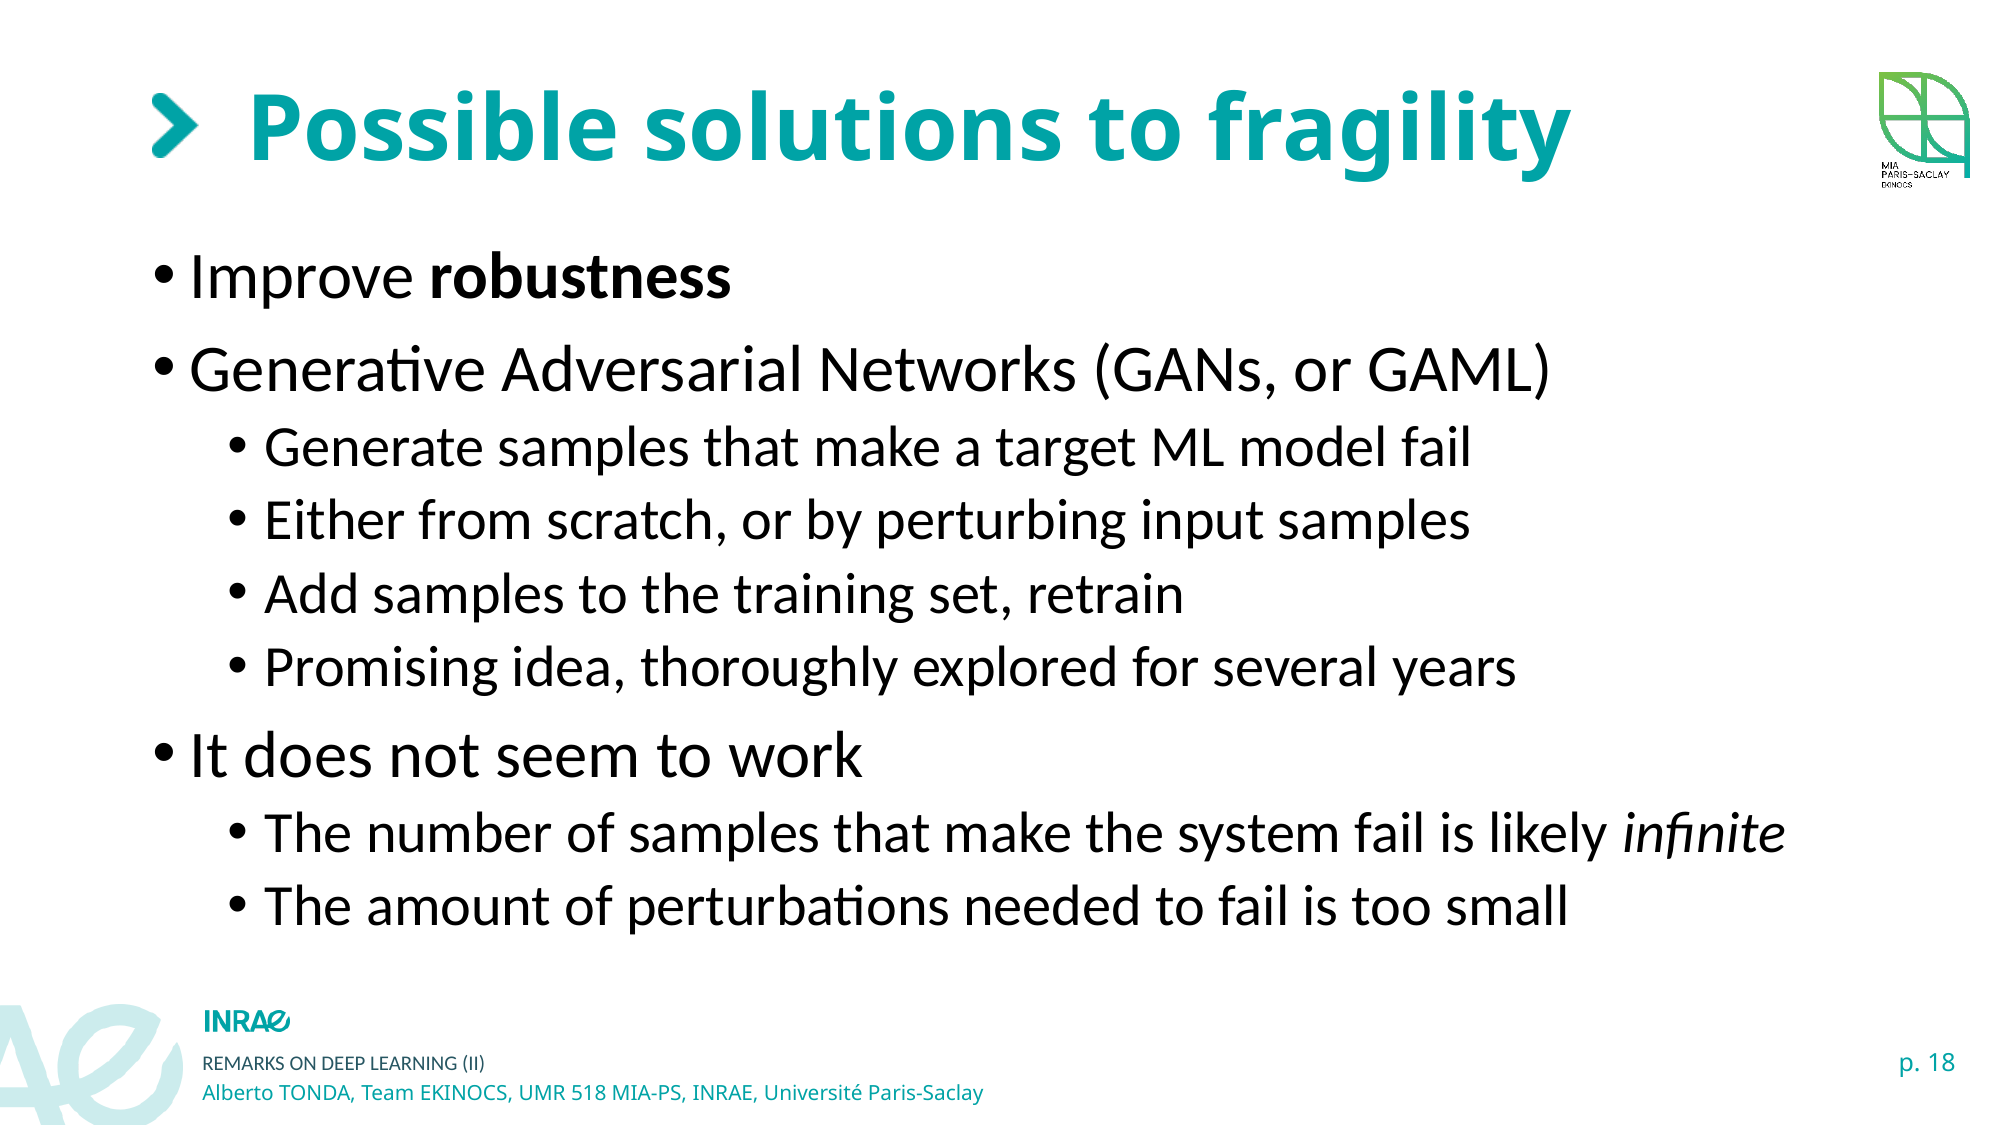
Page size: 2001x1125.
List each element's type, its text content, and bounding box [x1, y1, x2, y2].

picture [152, 93, 200, 158]
title Possible solutions to fragility [137, 59, 1863, 203]
picture [324, 1058, 329, 1069]
picture [1862, 54, 1986, 205]
picture [0, 996, 329, 1125]
list Improve robustness Generative Adversarial Networks (GANs, or GAML) Generate samples that make a target ML model fail Either from scratch, or by perturbing input samples Add samples to the training set, retrain Promising idea, thoroughly explored for several years It does not seem to work The number of samples that make the system fail is likely infinite The amount of perturbations needed to fail is too small [137, 233, 1863, 1001]
